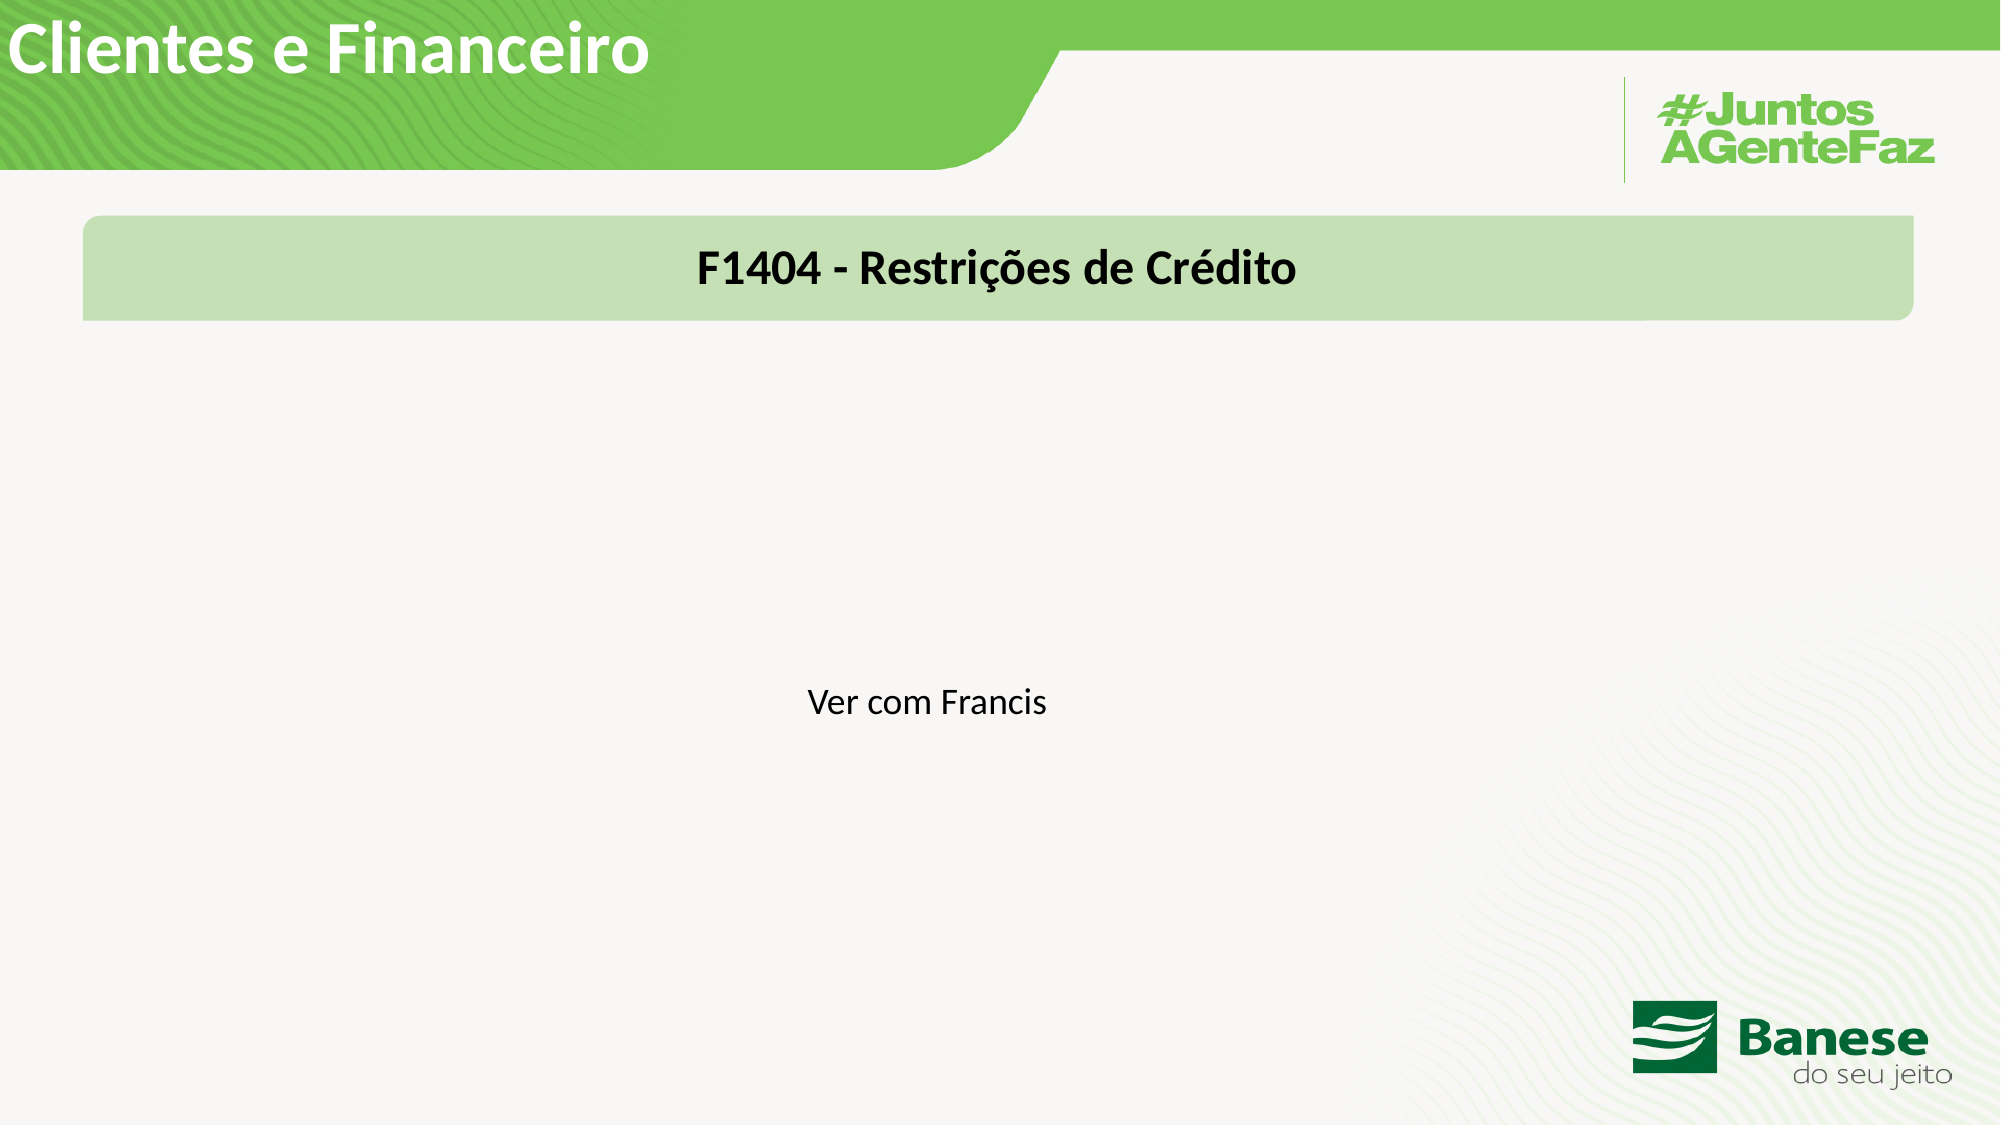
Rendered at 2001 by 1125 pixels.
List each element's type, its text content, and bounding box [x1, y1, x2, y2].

text_box F1404 - Restrições de Crédito [81, 214, 1915, 322]
text_box Clientes e Financeiro [8, 0, 926, 89]
picture [0, 0, 2001, 1125]
text_box Ver com Francis [792, 669, 1063, 730]
